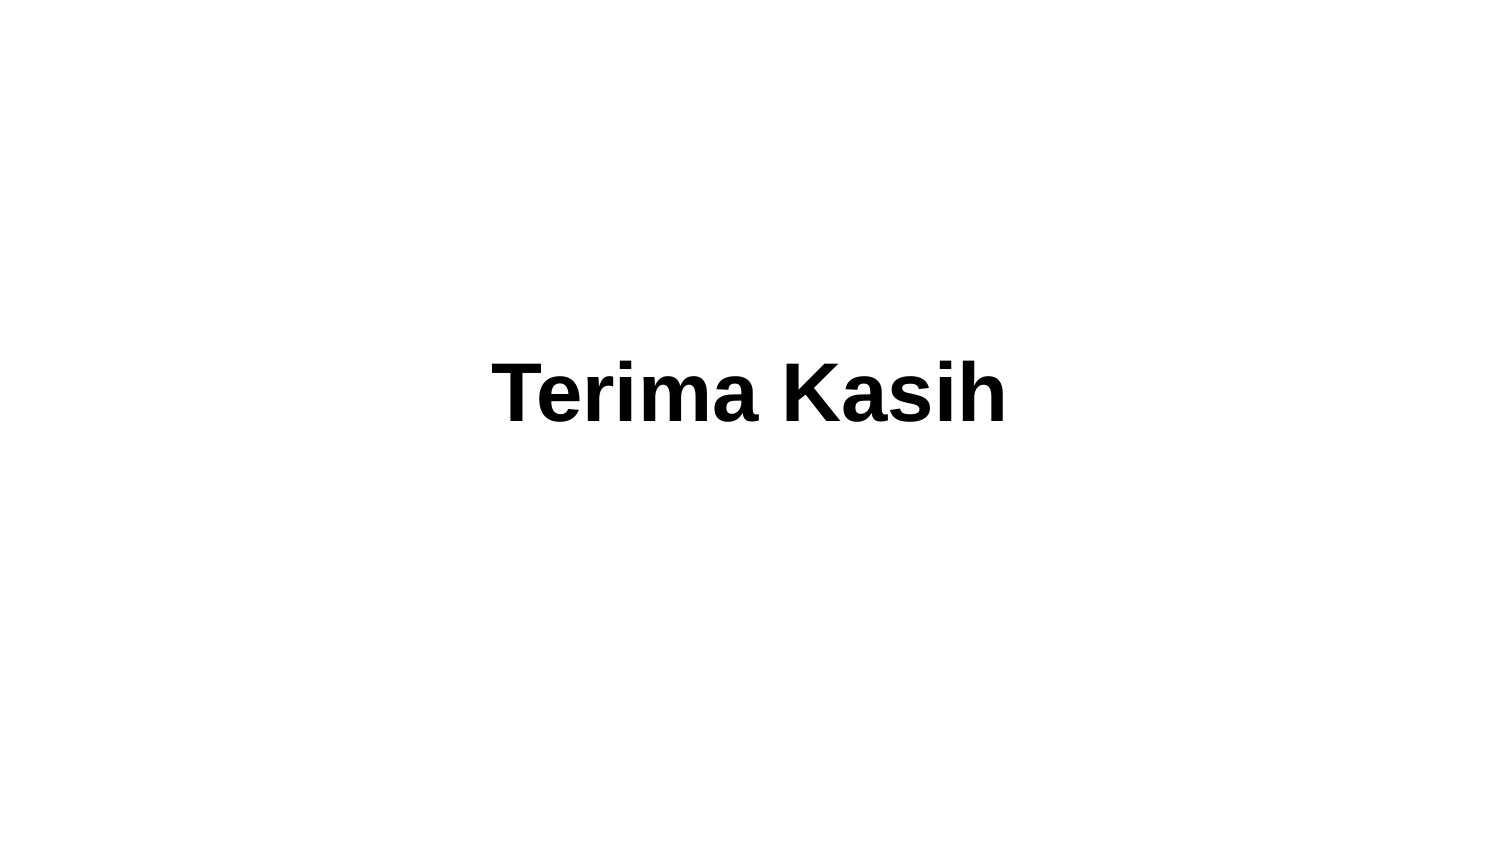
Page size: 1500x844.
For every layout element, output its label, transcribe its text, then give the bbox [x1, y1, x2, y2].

list Terima Kasih [75, 123, 1425, 735]
